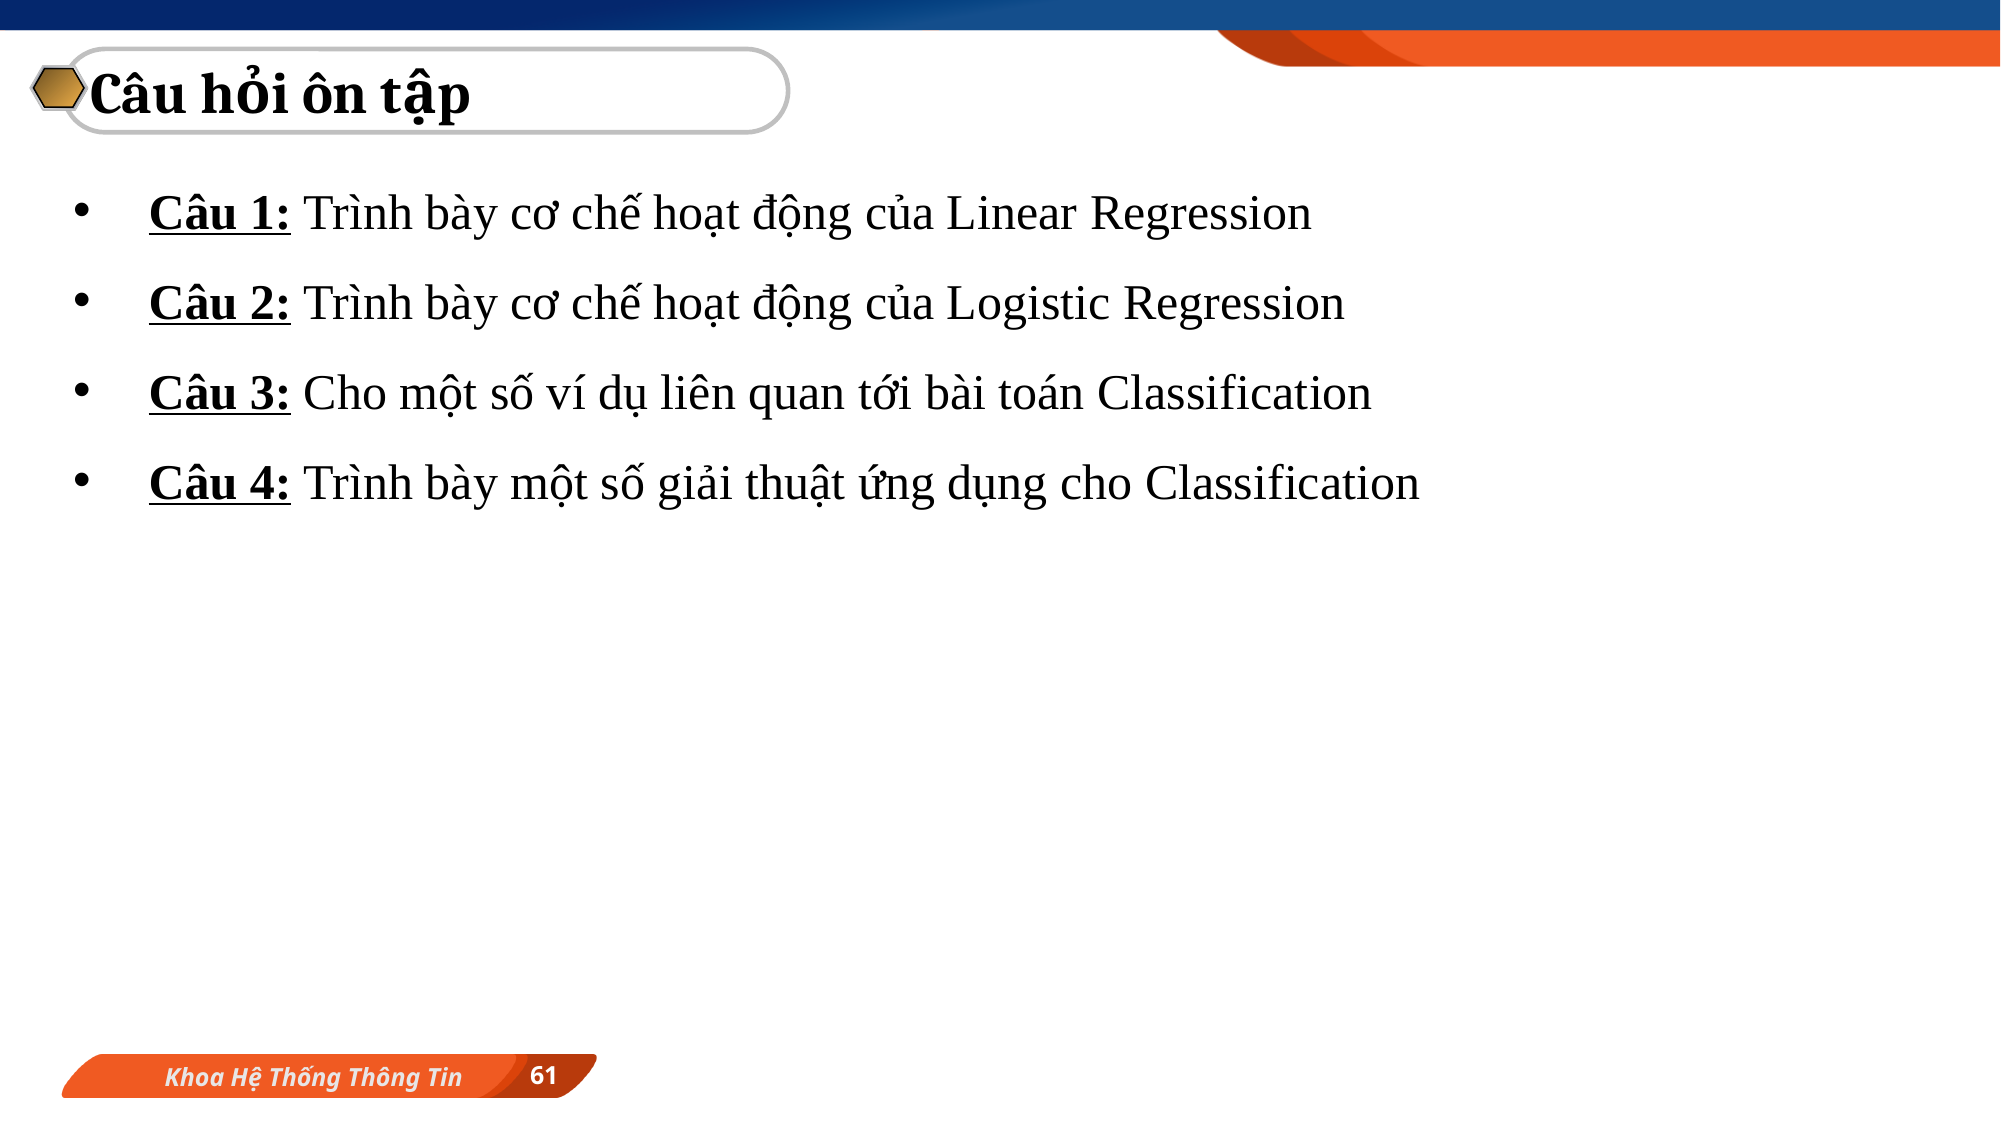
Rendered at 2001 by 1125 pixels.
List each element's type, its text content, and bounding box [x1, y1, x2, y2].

footer Khoa Hệ Thống Thông Tin [119, 1054, 508, 1098]
picture [0, 0, 2001, 71]
text_box Câu 1: Trình bày cơ chế hoạt động của Linear Regression Câu 2: Trình bày cơ chế hoạt động của Logistic Regression Câu 3: Cho một số ví dụ liên quan tới bài toán Classification Câu 4: Trình bày một số giải thuật ứng dụng cho Classification [58, 142, 1956, 607]
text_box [29, 48, 789, 133]
slide_number 61 [508, 1046, 574, 1106]
picture [34, 1017, 624, 1125]
